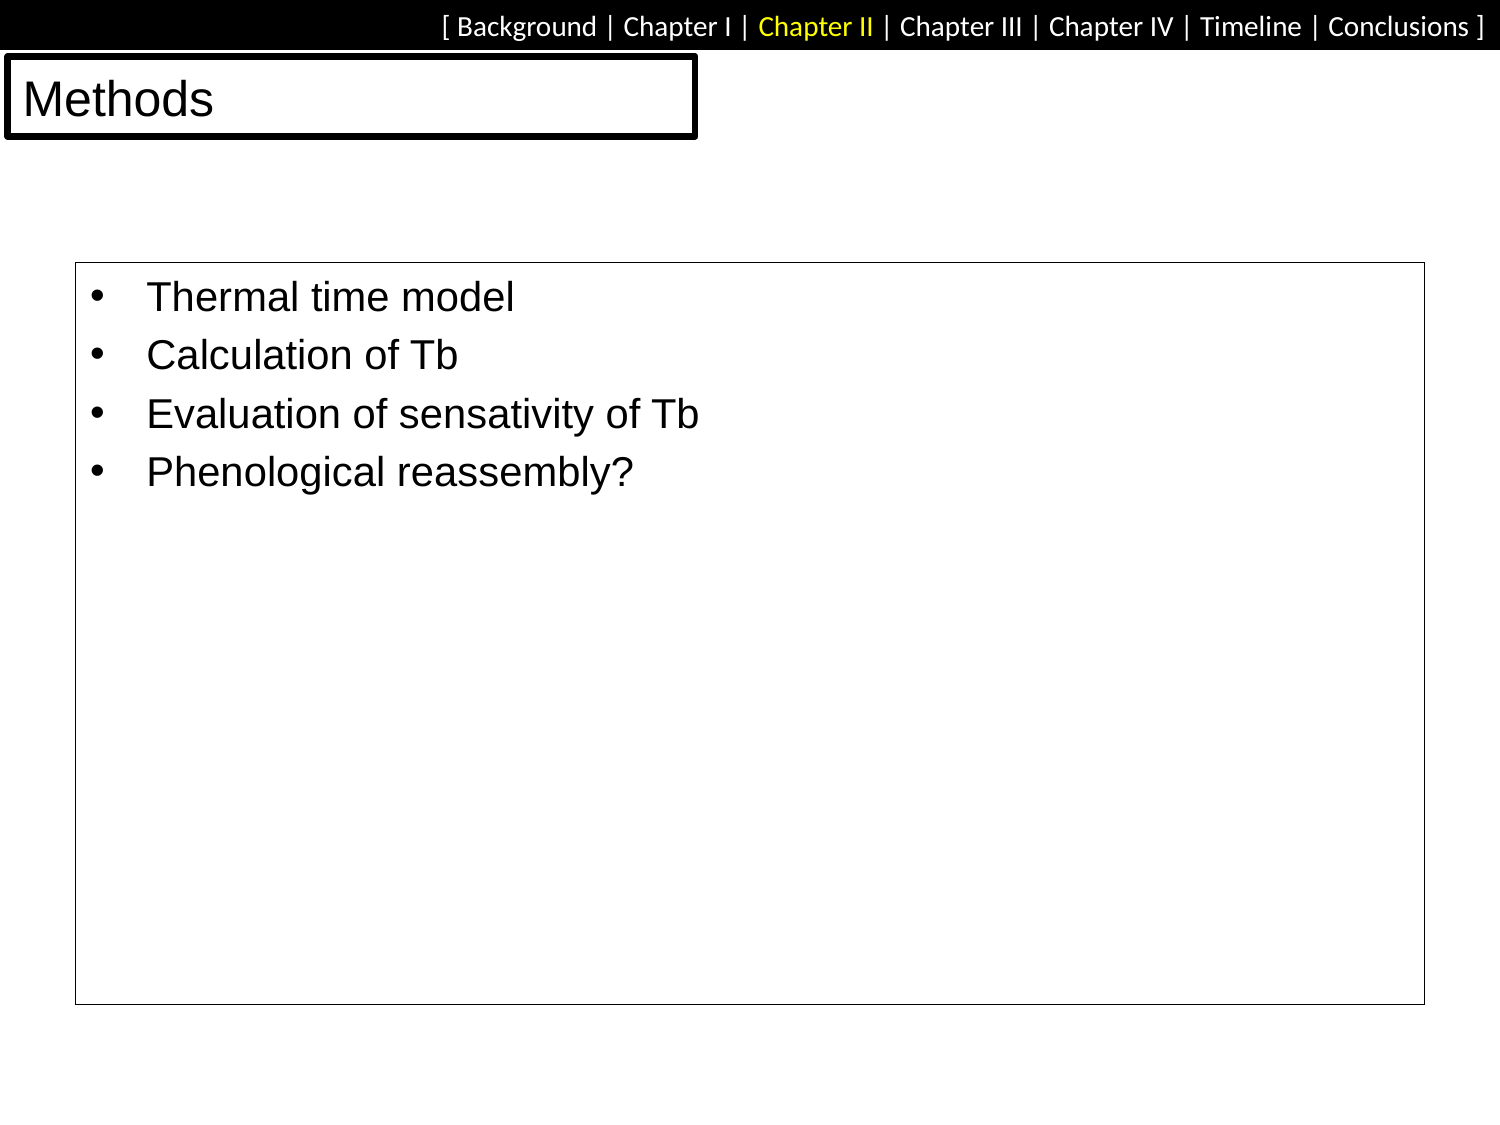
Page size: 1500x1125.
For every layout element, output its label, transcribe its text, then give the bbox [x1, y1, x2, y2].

list Thermal time model Calculation of Tb Evaluation of sensativity of Tb Phenological reassembly? [75, 262, 1425, 1005]
title Methods [4, 53, 698, 140]
